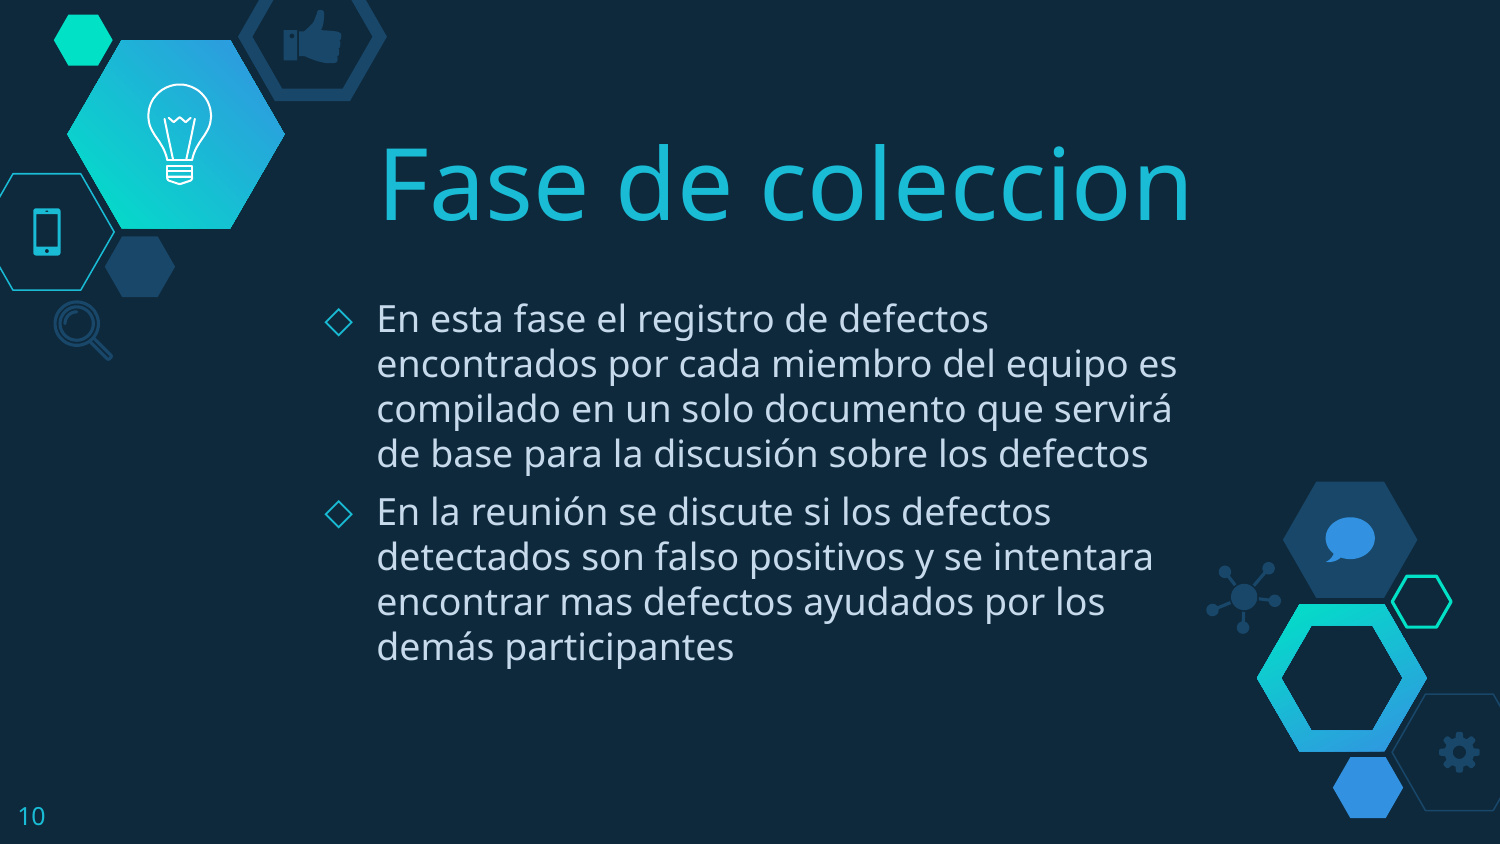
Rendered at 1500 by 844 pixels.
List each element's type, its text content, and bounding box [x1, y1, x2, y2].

slide_number 10 [2, 785, 93, 844]
list En esta fase el registro de defectos encontrados por cada miembro del equipo es compilado en un solo documento que servirá de base para la discusión sobre los defectos En la reunión se discute si los defectos detectados son falso positivos y se intentara encontrar mas defectos ayudados por los demás participantes [286, 280, 1207, 718]
title Fase de coleccion [362, 52, 1345, 256]
